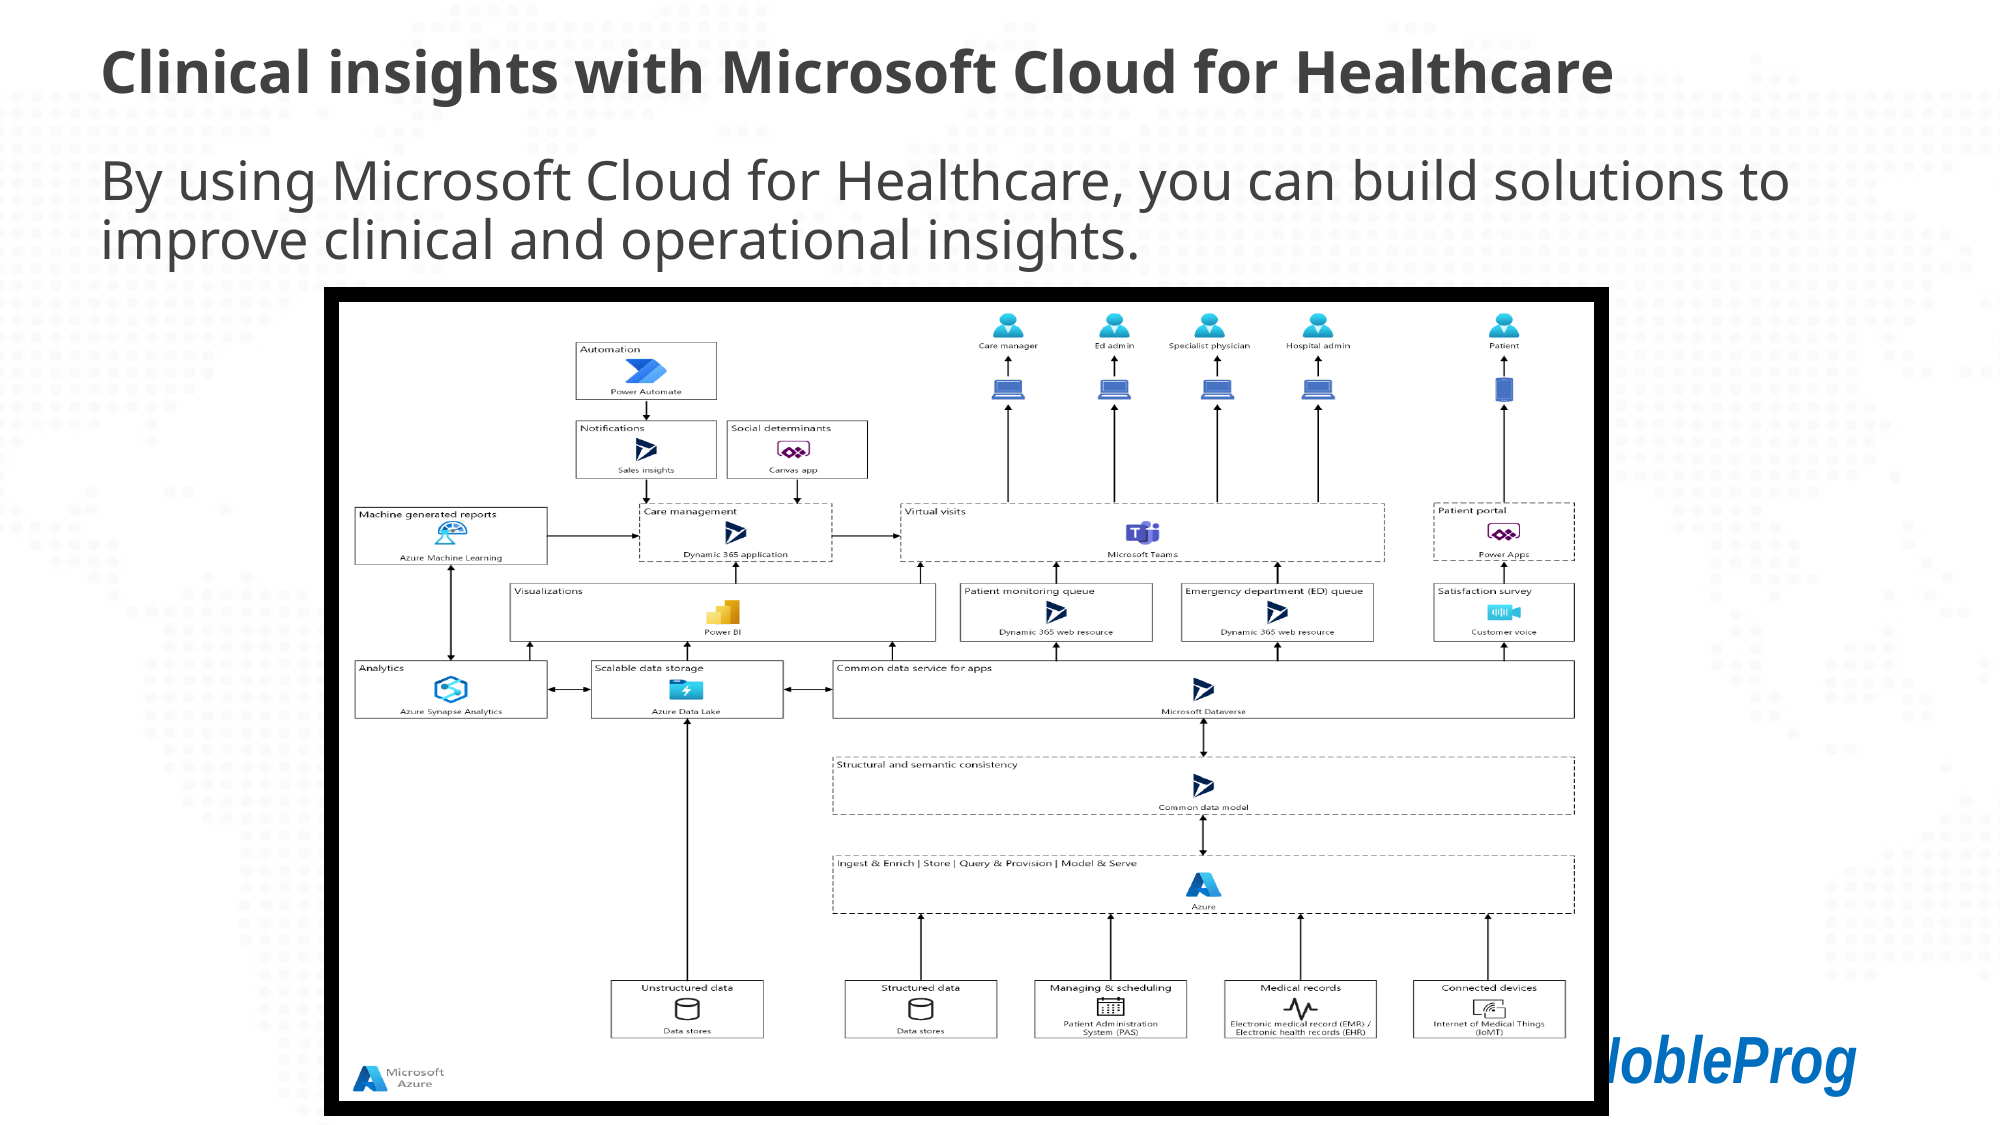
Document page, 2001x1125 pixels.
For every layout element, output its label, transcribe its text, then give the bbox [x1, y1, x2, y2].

picture [338, 301, 1595, 1102]
list Clinical insights with Microsoft Cloud for Healthcare By using Microsoft Cloud for Healthcare, you can build solutions to improve clinical and operational insights. [85, 35, 1968, 1066]
